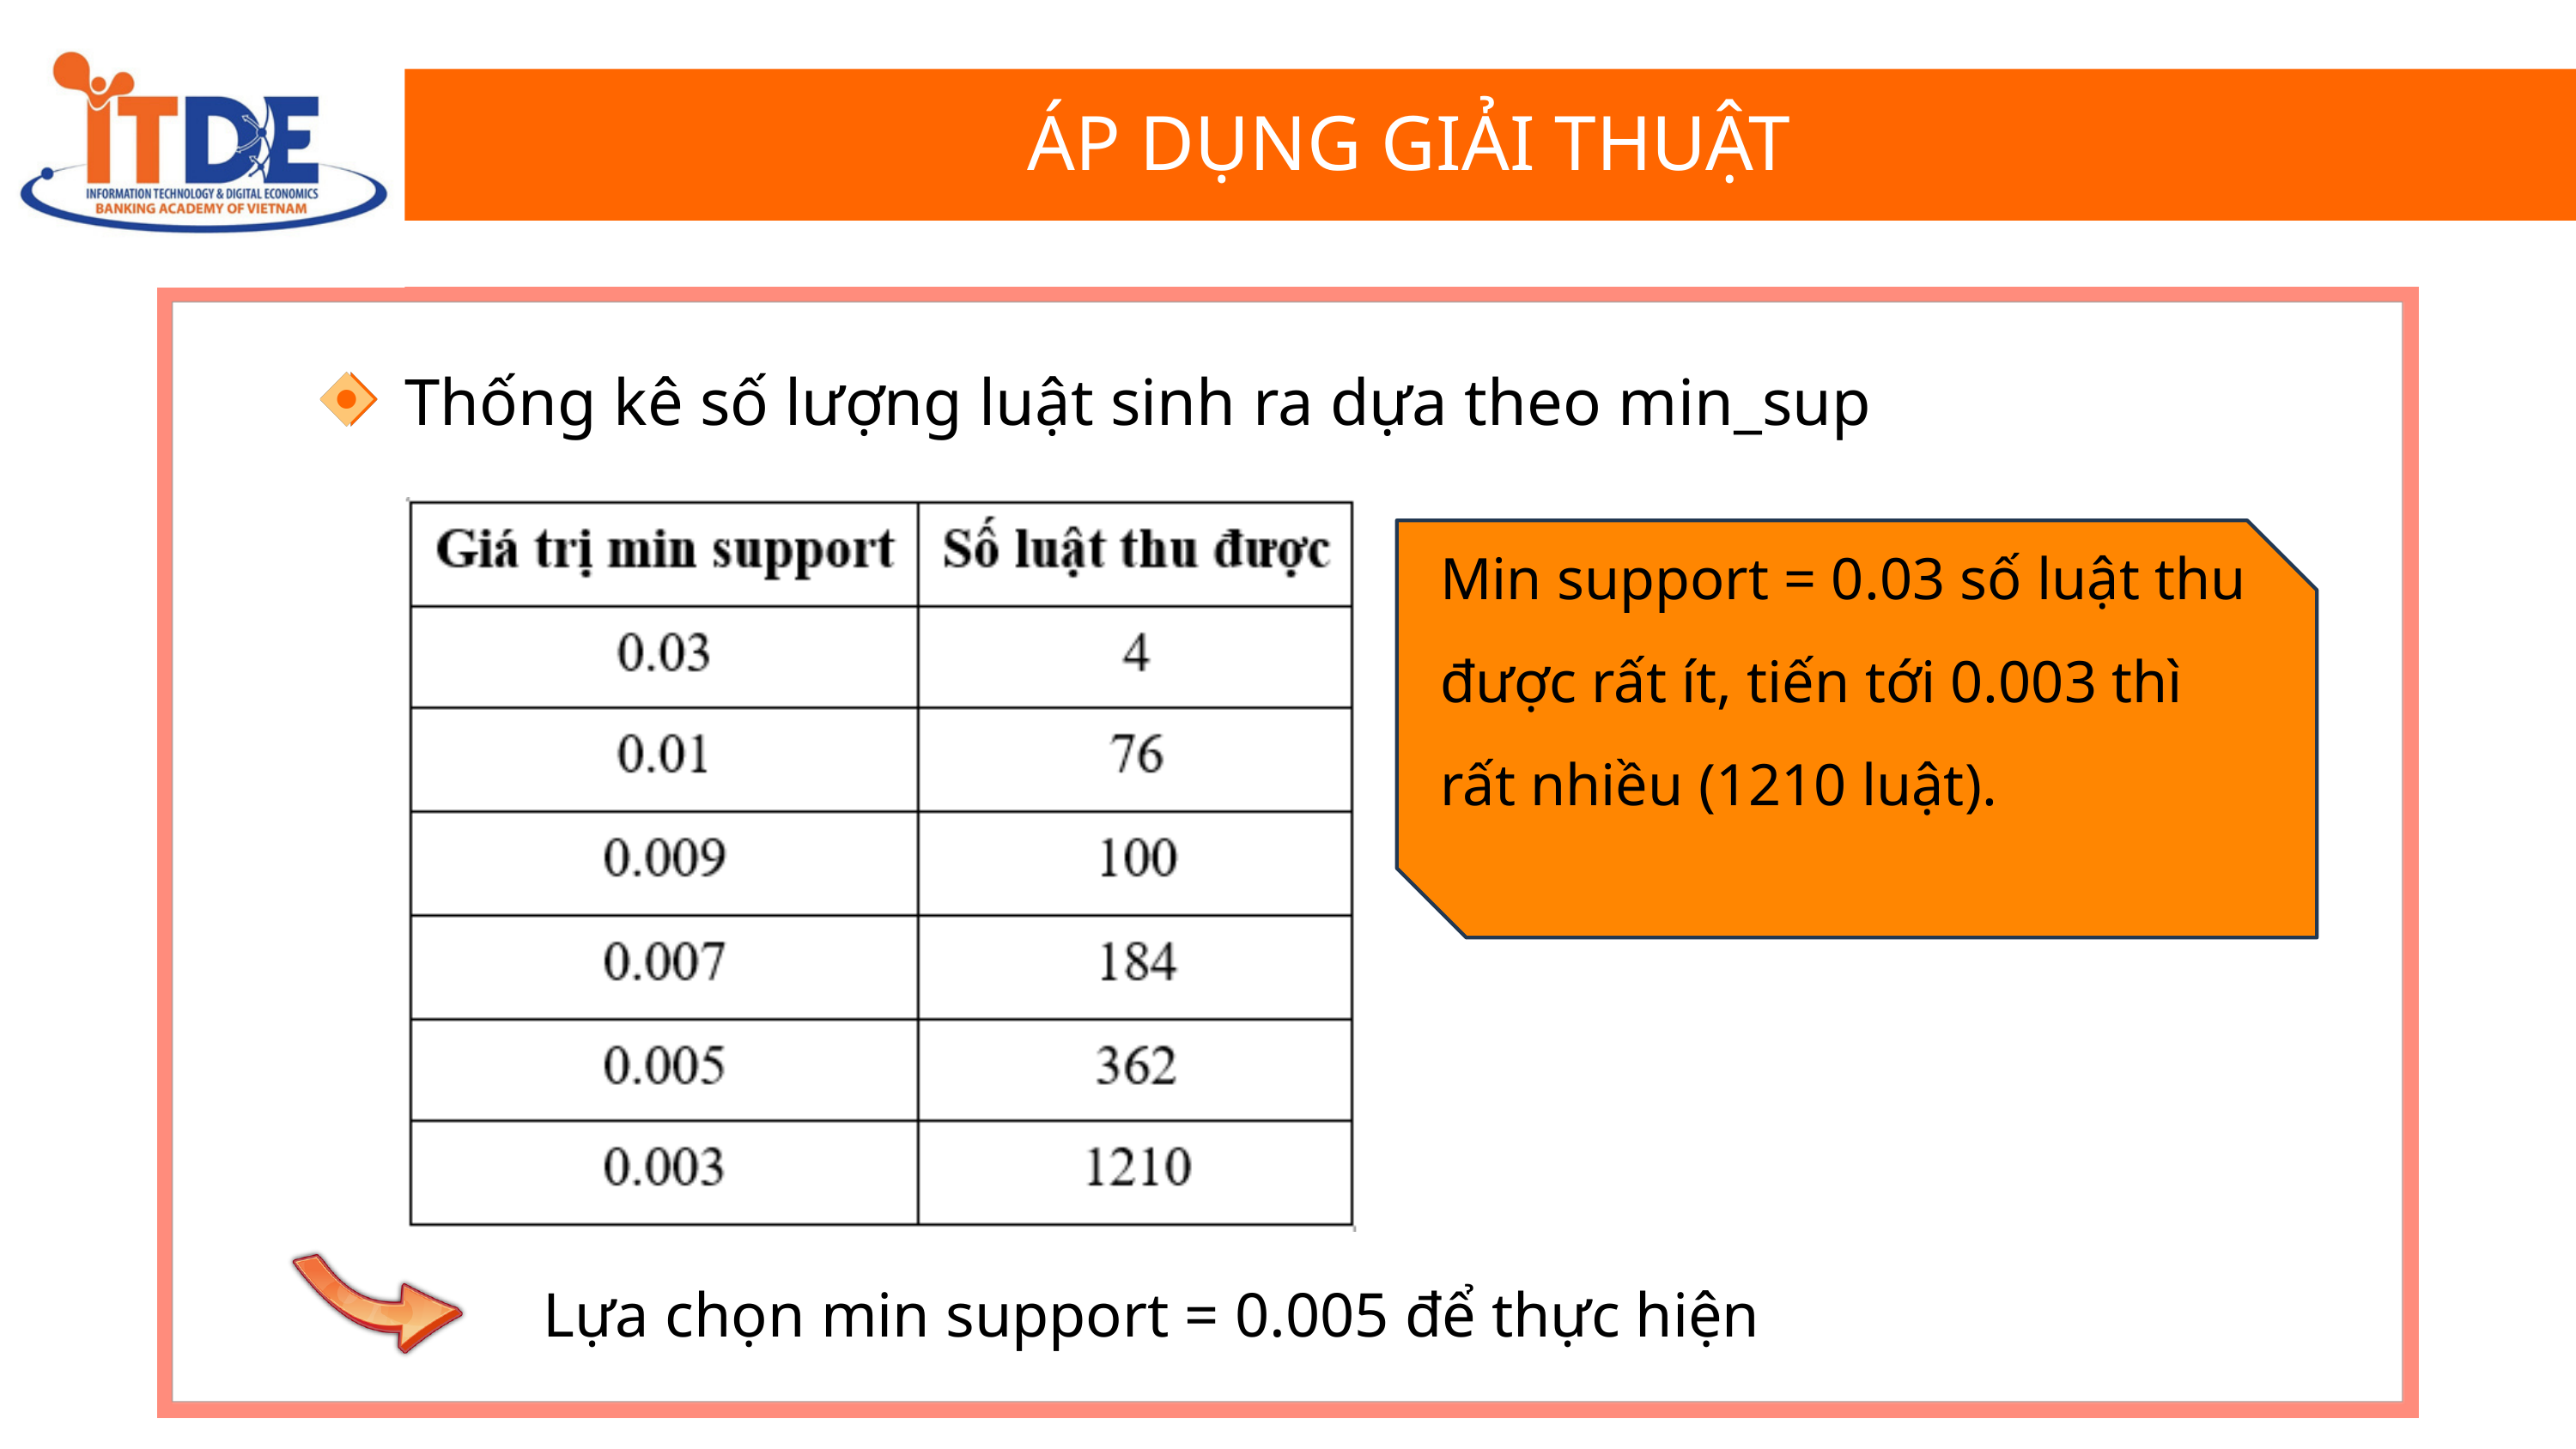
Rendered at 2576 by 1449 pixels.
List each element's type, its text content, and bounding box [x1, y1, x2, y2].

text_box [409, 69, 2576, 221]
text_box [0, 2, 405, 288]
text_box ÁP DỤNG GIẢI THUẬT [619, 104, 2199, 185]
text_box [286, 361, 2318, 1361]
text_box [157, 287, 2419, 1418]
